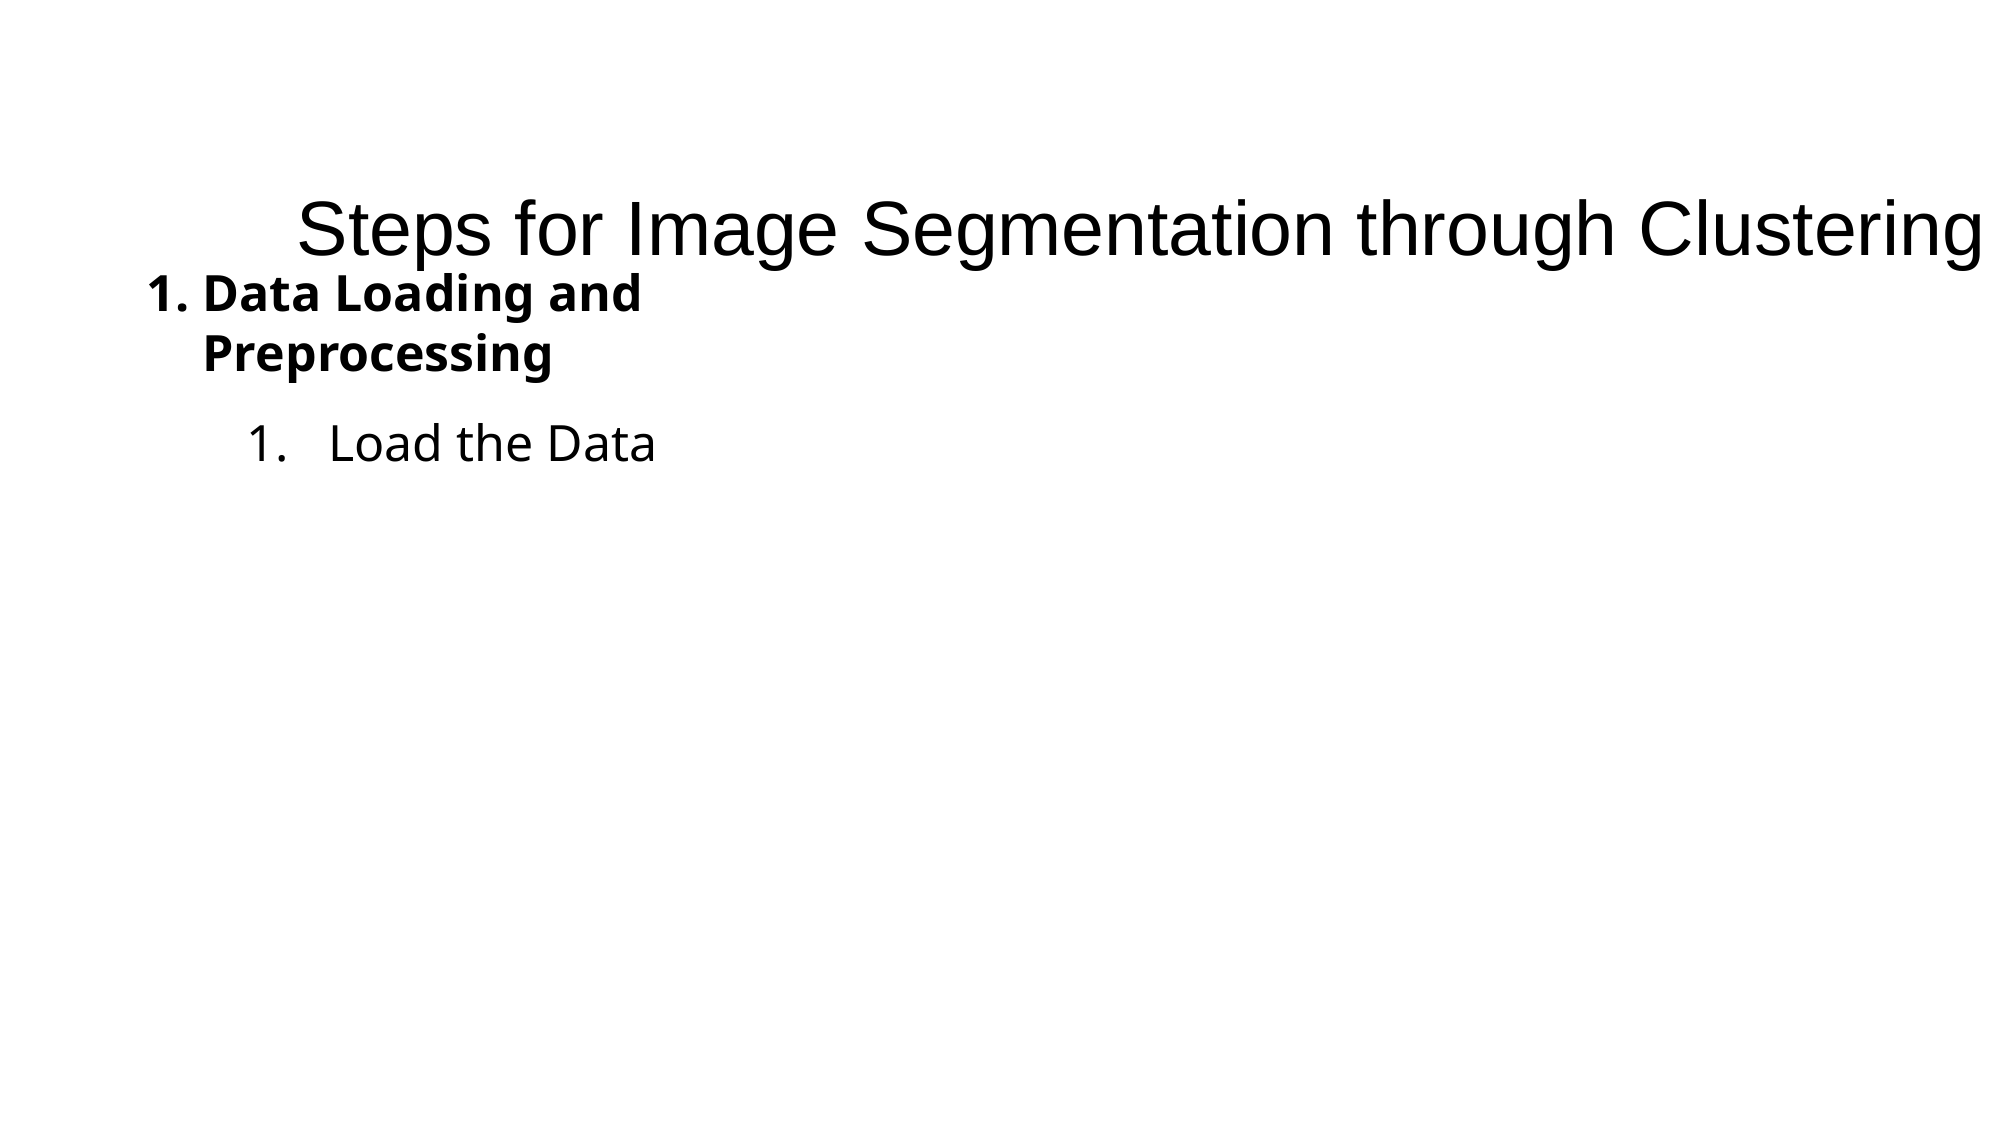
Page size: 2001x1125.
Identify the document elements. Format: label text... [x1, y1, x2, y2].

title Steps for Image Segmentation through Clustering [183, 113, 2000, 319]
text_box Data Loading and Preprocessing Load the Data [144, 229, 933, 472]
